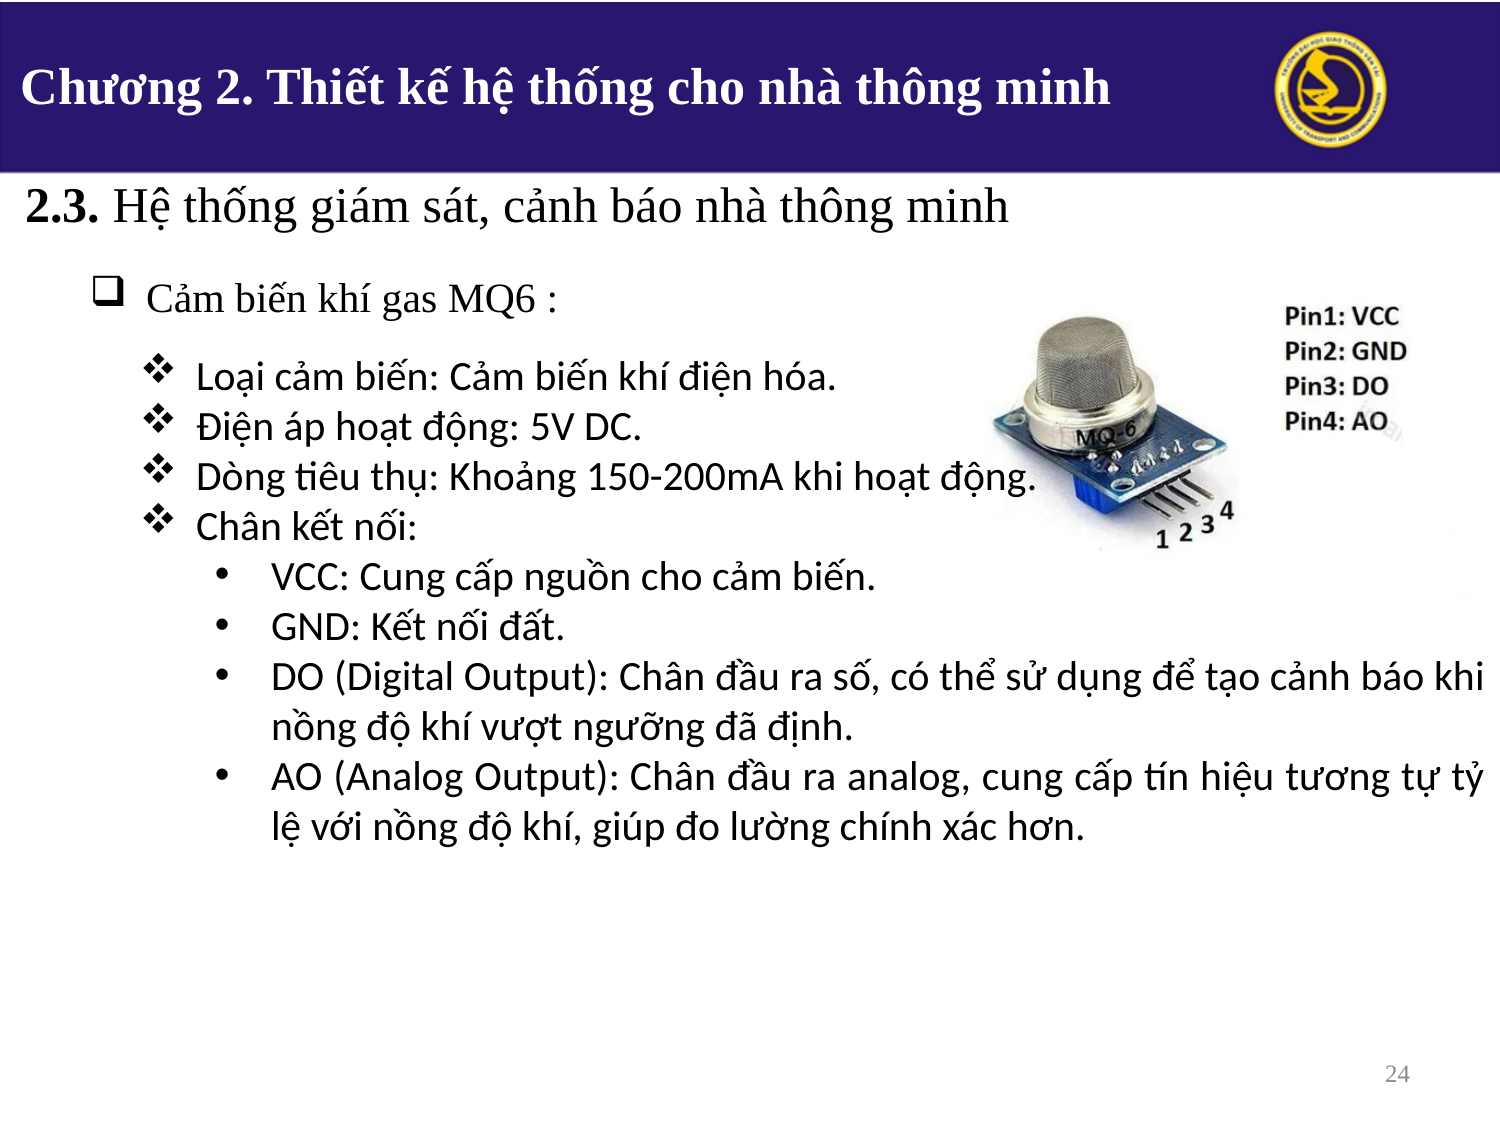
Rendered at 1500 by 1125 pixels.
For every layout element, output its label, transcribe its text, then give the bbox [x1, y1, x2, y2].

text_box Cảm biến khí gas MQ6 : [74, 263, 750, 329]
text_box 2.3. Hệ thống giám sát, cảnh báo nhà thông minh [10, 183, 1025, 240]
picture [0, 2, 1500, 176]
picture [976, 263, 1500, 613]
text_box Loại cảm biến: Cảm biến khí điện hóa. Điện áp hoạt động: 5V DC. Dòng tiêu thụ: Khoảng 150-200mA khi hoạt động. Chân kết nối: VCC: Cung cấp nguồn cho cảm biến. GND: Kết nối đất. DO (Digital Output): Chân đầu ra số, có thể sử dụng để tạo cảnh báo khi nồng độ khí vượt ngưỡng đã định. AO (Analog Output): Chân đầu ra analog, cung cấp tín hiệu tương tự tỷ lệ với nồng độ khí, giúp đo lường chính xác hơn. [125, 341, 1500, 857]
slide_number 24 [1074, 1042, 1425, 1103]
